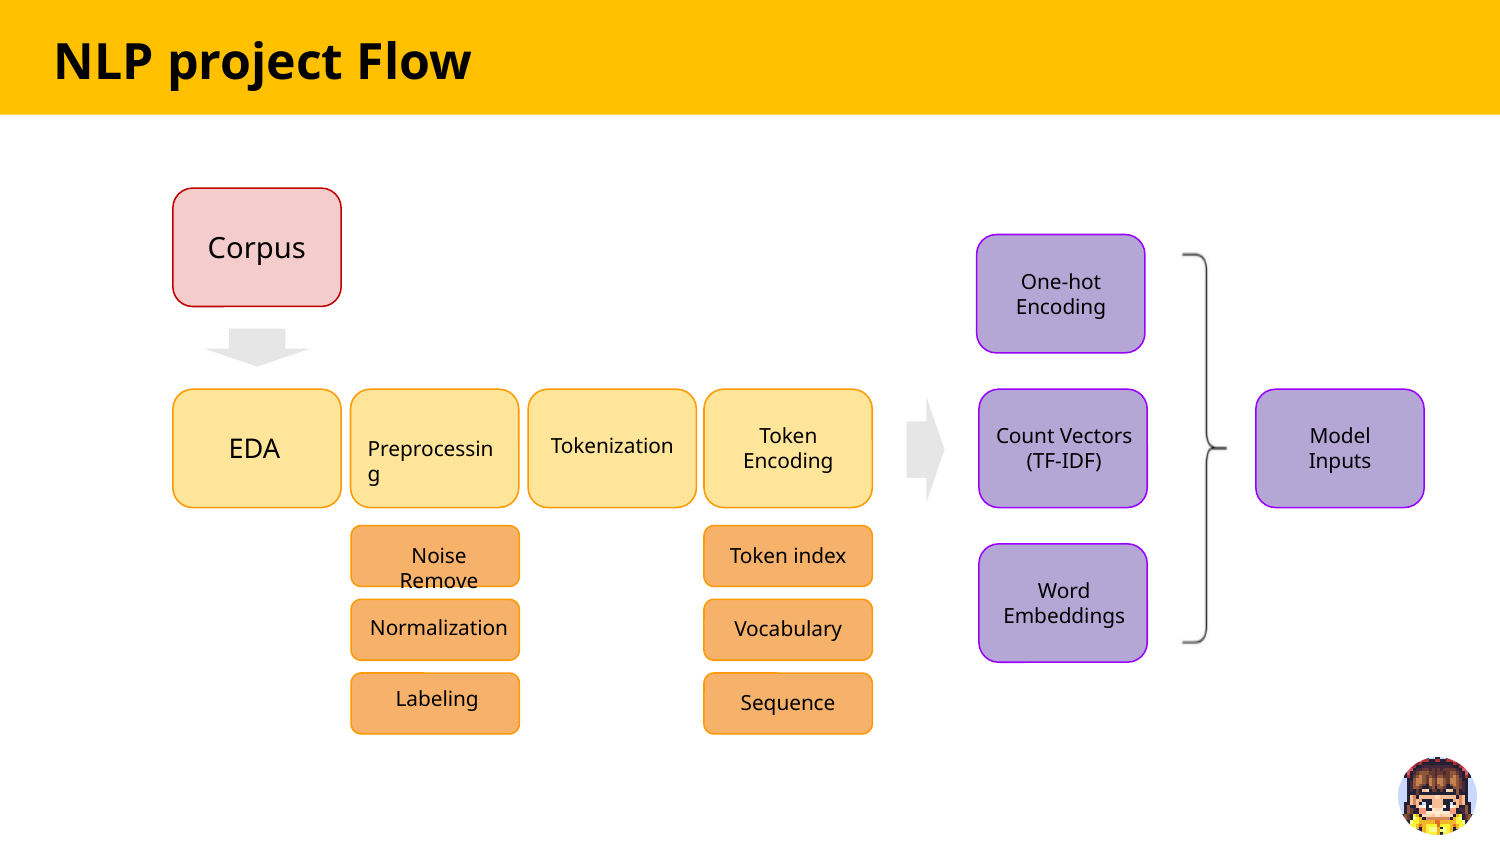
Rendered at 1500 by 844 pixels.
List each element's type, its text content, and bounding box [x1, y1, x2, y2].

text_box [350, 388, 522, 508]
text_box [172, 187, 342, 307]
text_box NLP project Flow [42, 41, 1193, 85]
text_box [703, 599, 873, 661]
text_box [350, 599, 524, 661]
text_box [978, 543, 1150, 663]
picture [1178, 244, 1236, 652]
text_box [199, 327, 316, 368]
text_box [350, 525, 524, 587]
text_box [350, 672, 522, 735]
picture [1395, 754, 1480, 839]
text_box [703, 388, 873, 508]
text_box [905, 391, 946, 508]
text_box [172, 388, 342, 508]
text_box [976, 234, 1146, 354]
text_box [703, 672, 873, 735]
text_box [703, 525, 873, 587]
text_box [1255, 388, 1425, 508]
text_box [527, 388, 697, 508]
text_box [978, 388, 1150, 508]
